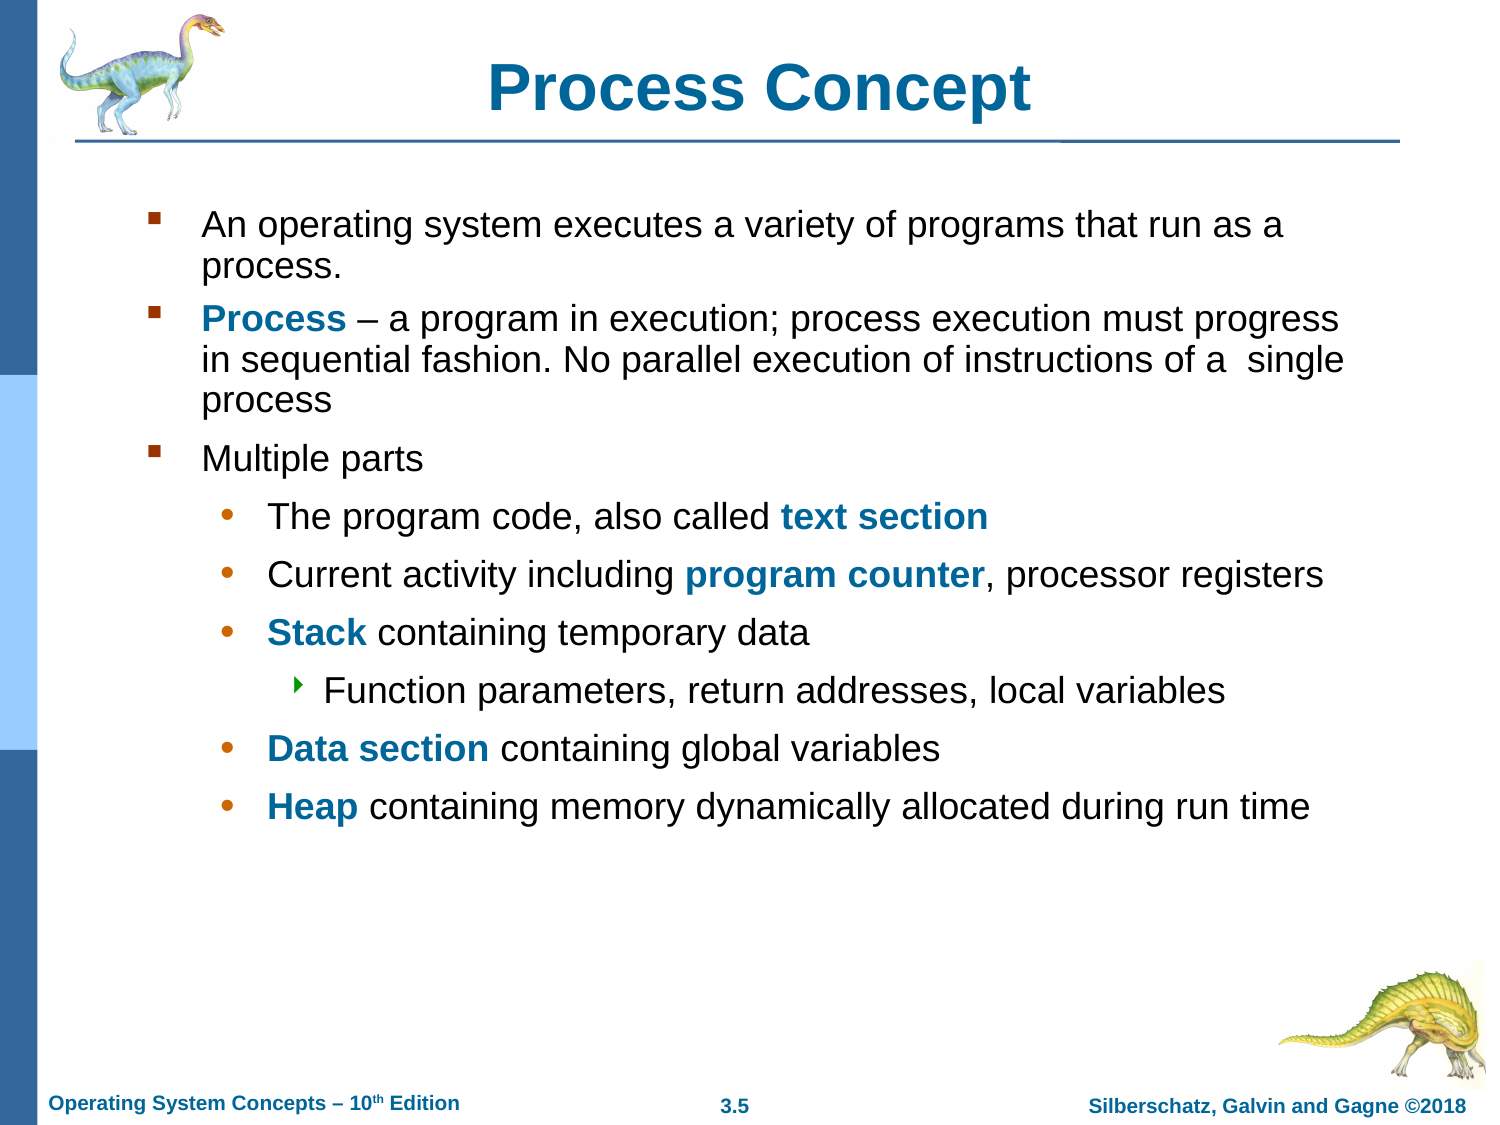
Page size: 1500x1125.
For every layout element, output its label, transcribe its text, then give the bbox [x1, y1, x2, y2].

picture [46, 0, 243, 149]
title Process Concept [258, 36, 1261, 131]
list An operating system executes a variety of programs that run as a process. Process – a program in execution; process execution must progress in sequential fashion. No parallel execution of instructions of a single process Multiple parts The program code, also called text section Current activity including program counter, processor registers Stack containing temporary data Function parameters, return addresses, local variables Data section containing global variables Heap containing memory dynamically allocated during run time [130, 197, 1381, 979]
picture [1275, 959, 1486, 1090]
